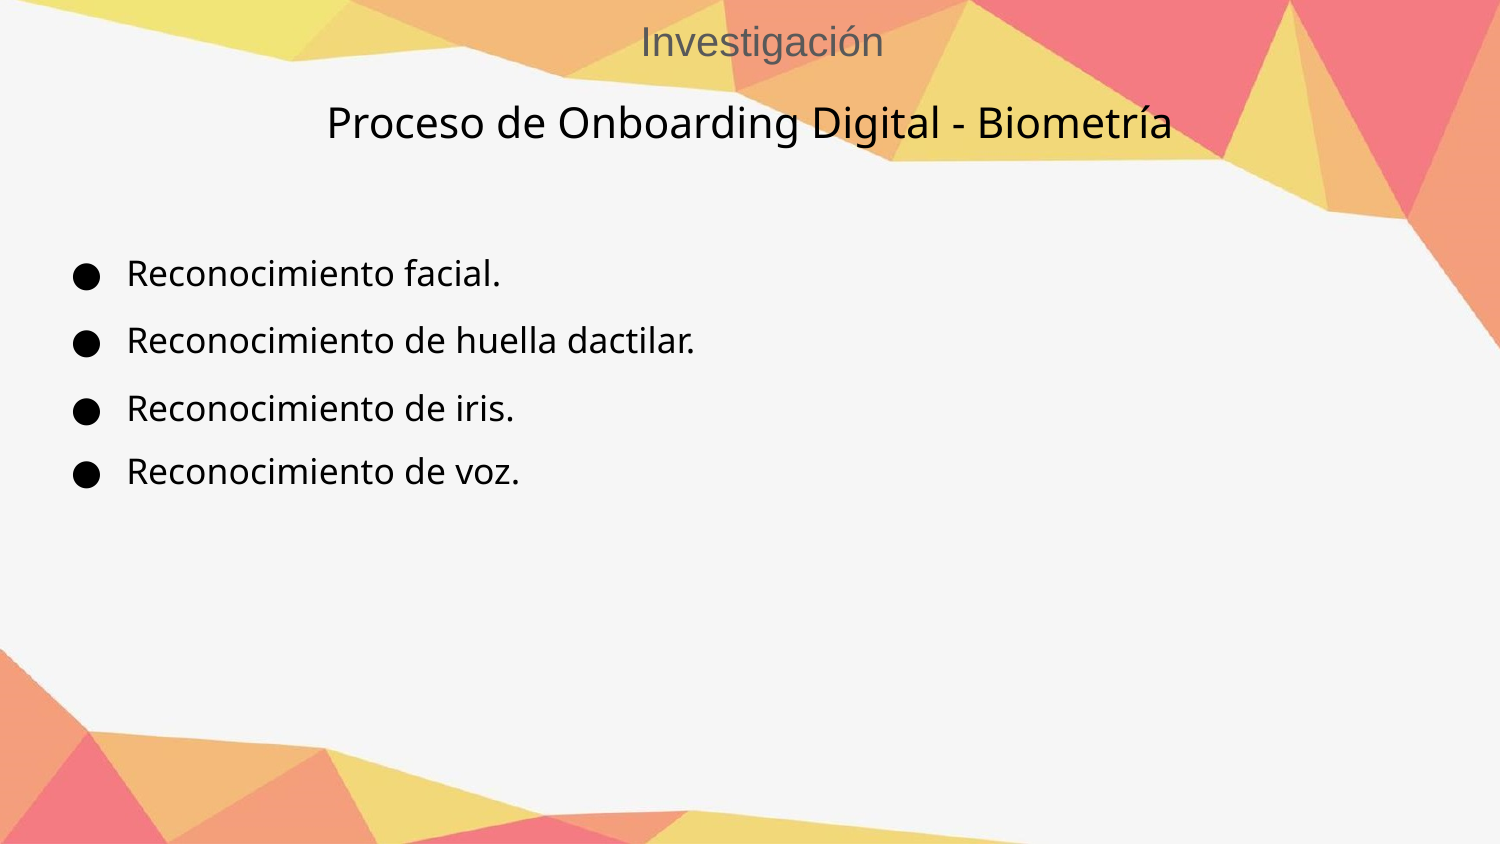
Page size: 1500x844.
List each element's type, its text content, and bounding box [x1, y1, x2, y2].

list Reconocimiento facial. Reconocimiento de huella dactilar. Reconocimiento de iris. Reconocimiento de voz. [36, 235, 1434, 804]
picture [0, 0, 1500, 844]
text_box Investigación [49, 0, 1475, 86]
title Proceso de Onboarding Digital - Biometría [51, 86, 1449, 167]
